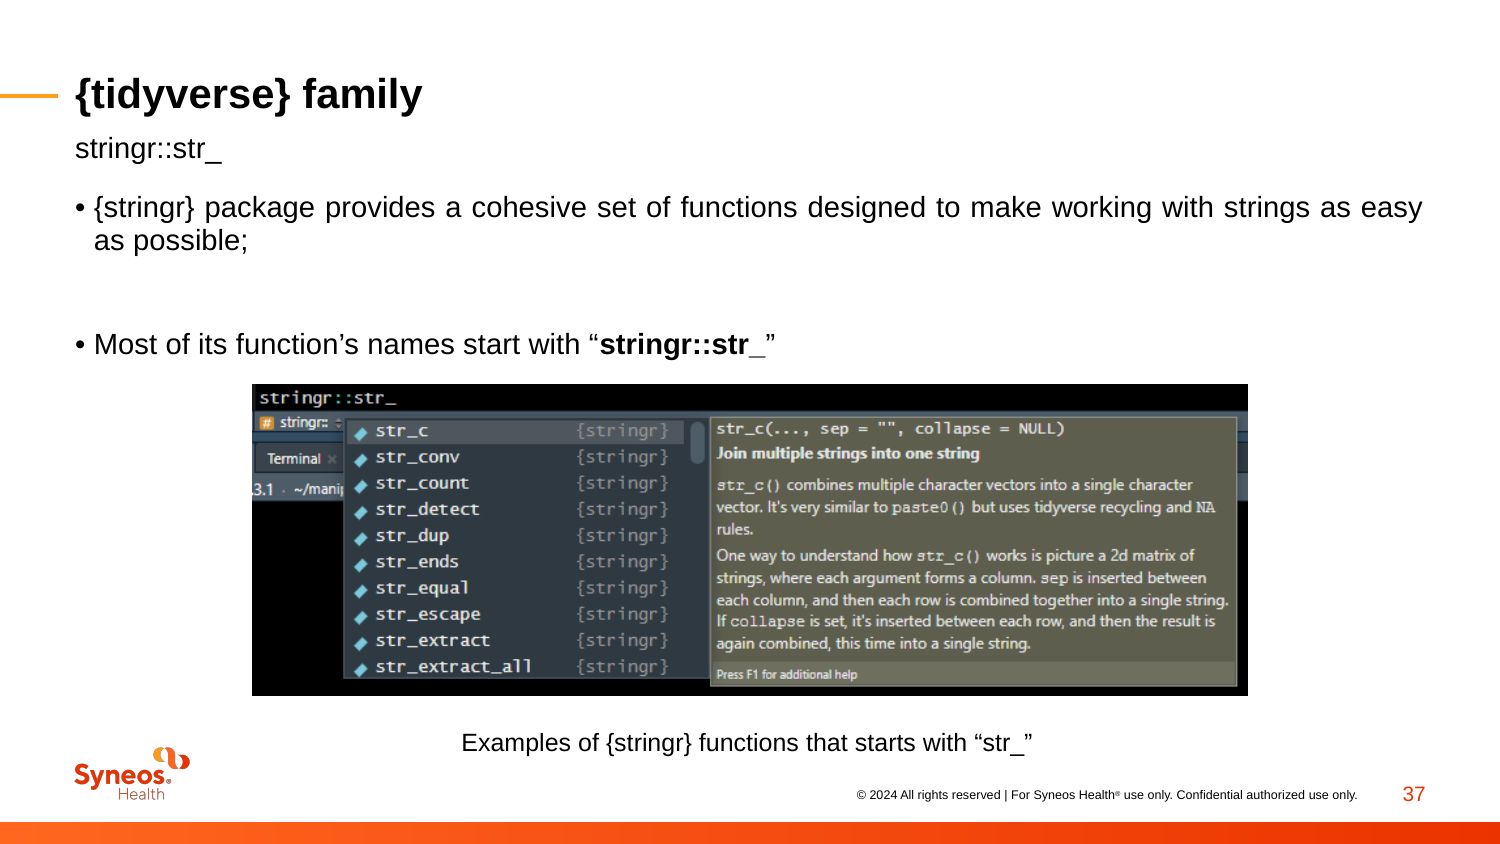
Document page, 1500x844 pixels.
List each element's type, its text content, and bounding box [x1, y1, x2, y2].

text_box Examples of {stringr} functions that starts with “str_” [446, 719, 1054, 764]
list stringr::str_ [75, 124, 1425, 163]
picture [70, 743, 194, 804]
list {stringr} package provides a cohesive set of functions designed to make working with strings as easy as possible; Most of its function’s names start with “stringr::str_” [75, 191, 1425, 710]
picture [252, 384, 1248, 696]
title {tidyverse} family [75, 58, 1425, 118]
